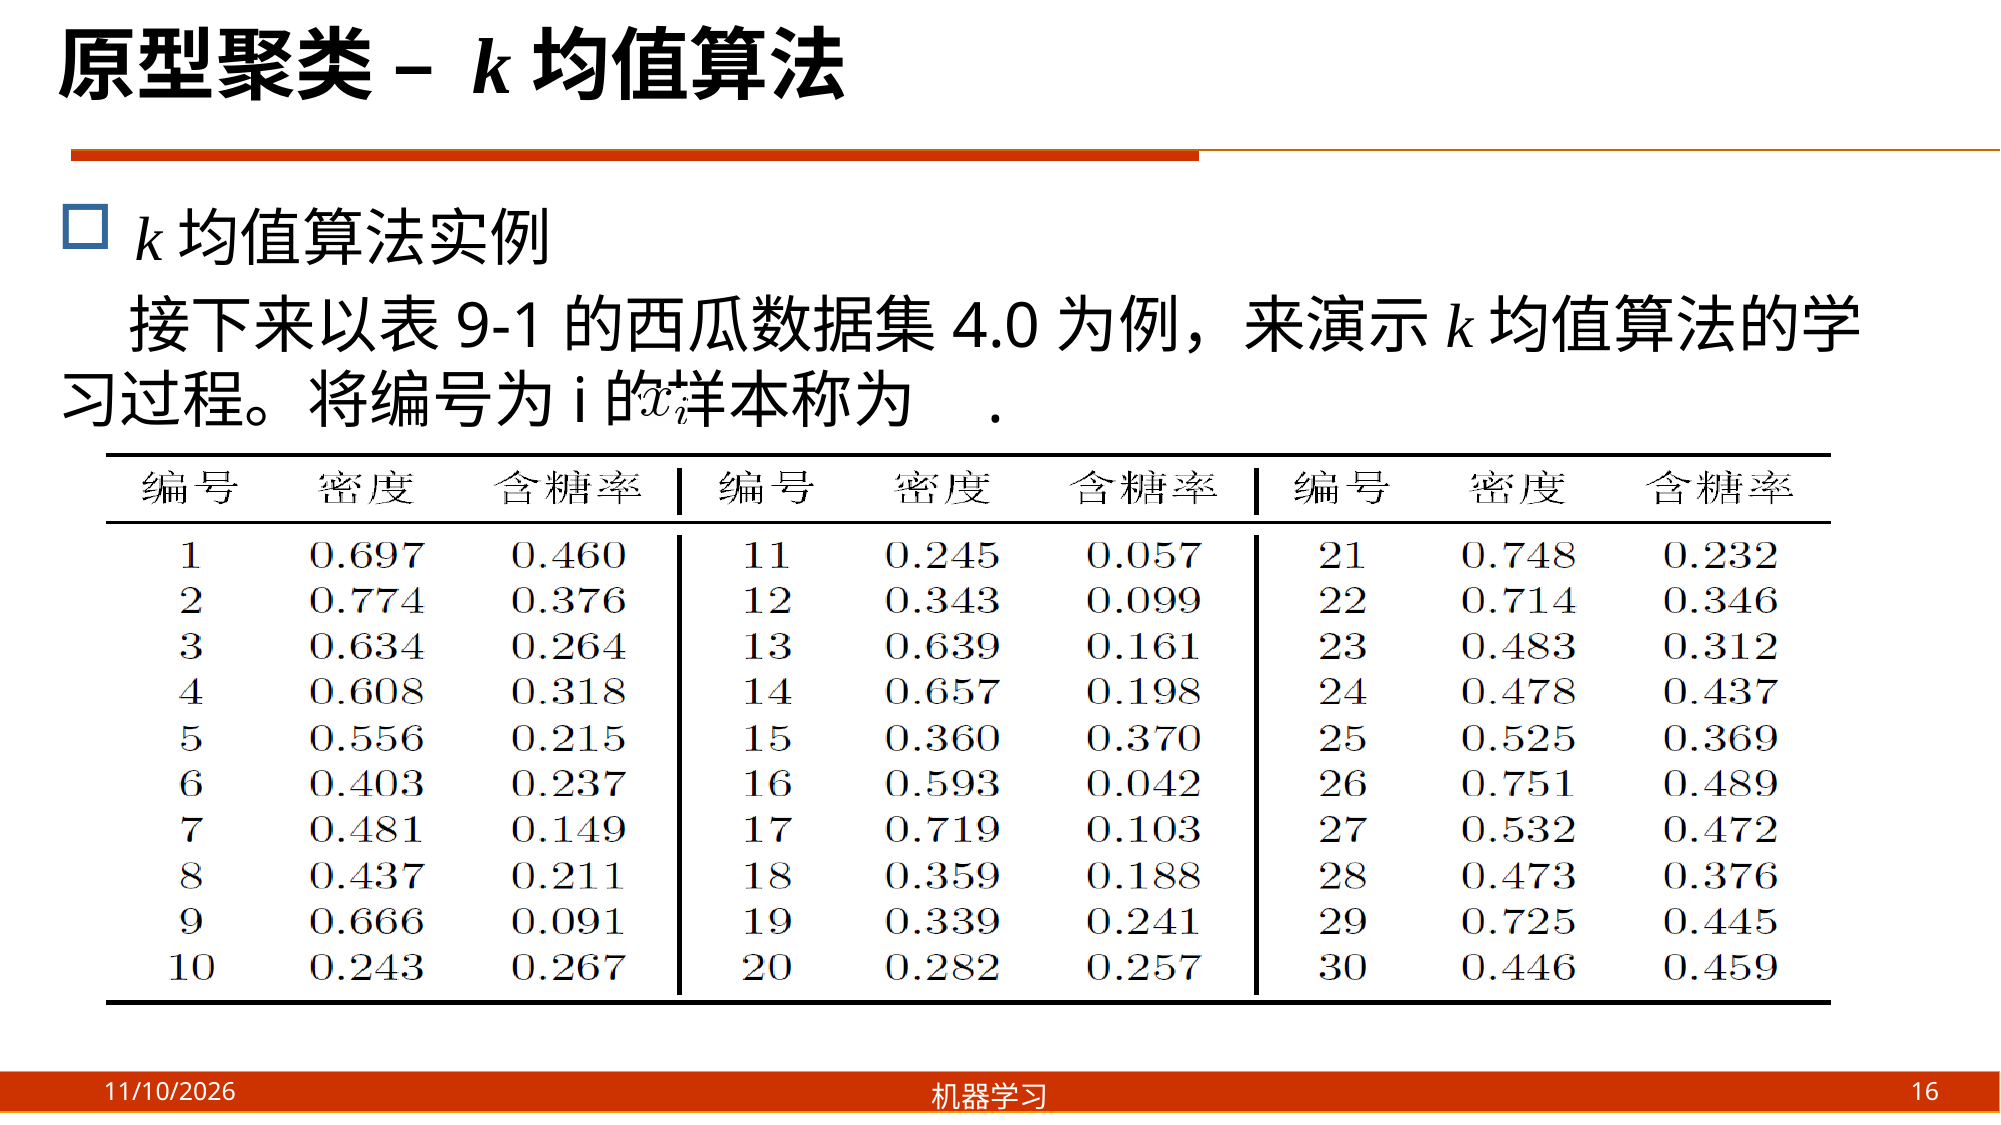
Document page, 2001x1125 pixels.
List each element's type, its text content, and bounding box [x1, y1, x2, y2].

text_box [639, 382, 690, 431]
slide_number 16 [1505, 1074, 1940, 1113]
text_box k均值算法实例 接下来以表9-1的西瓜数据集4.0为例，来演示k均值算法的学习过程。将编号为i的样本称为 . [42, 190, 1940, 999]
text_box 原型聚类 – k均值算法 [42, 7, 1337, 135]
picture [93, 449, 1841, 1009]
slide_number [103, 1074, 538, 1115]
